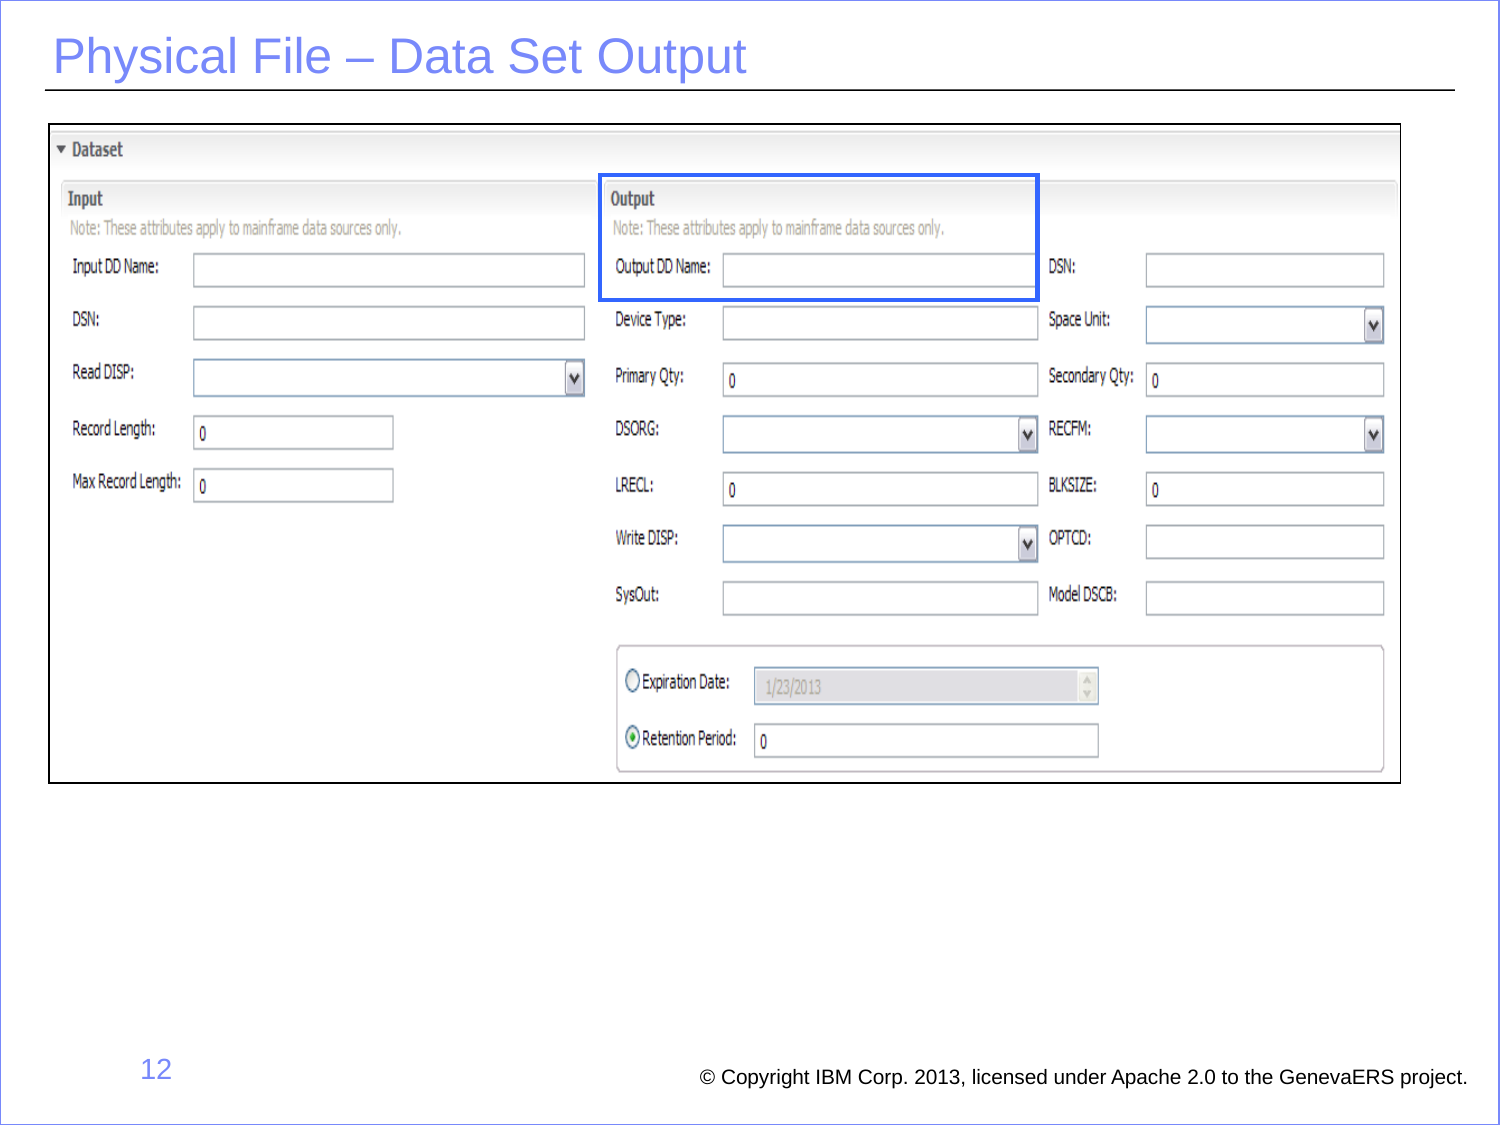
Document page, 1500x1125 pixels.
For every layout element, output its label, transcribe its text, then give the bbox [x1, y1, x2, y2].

picture [49, 124, 1401, 783]
slide_number 12 [37, 1046, 188, 1125]
title Physical File – Data Set Output [37, 22, 1321, 113]
